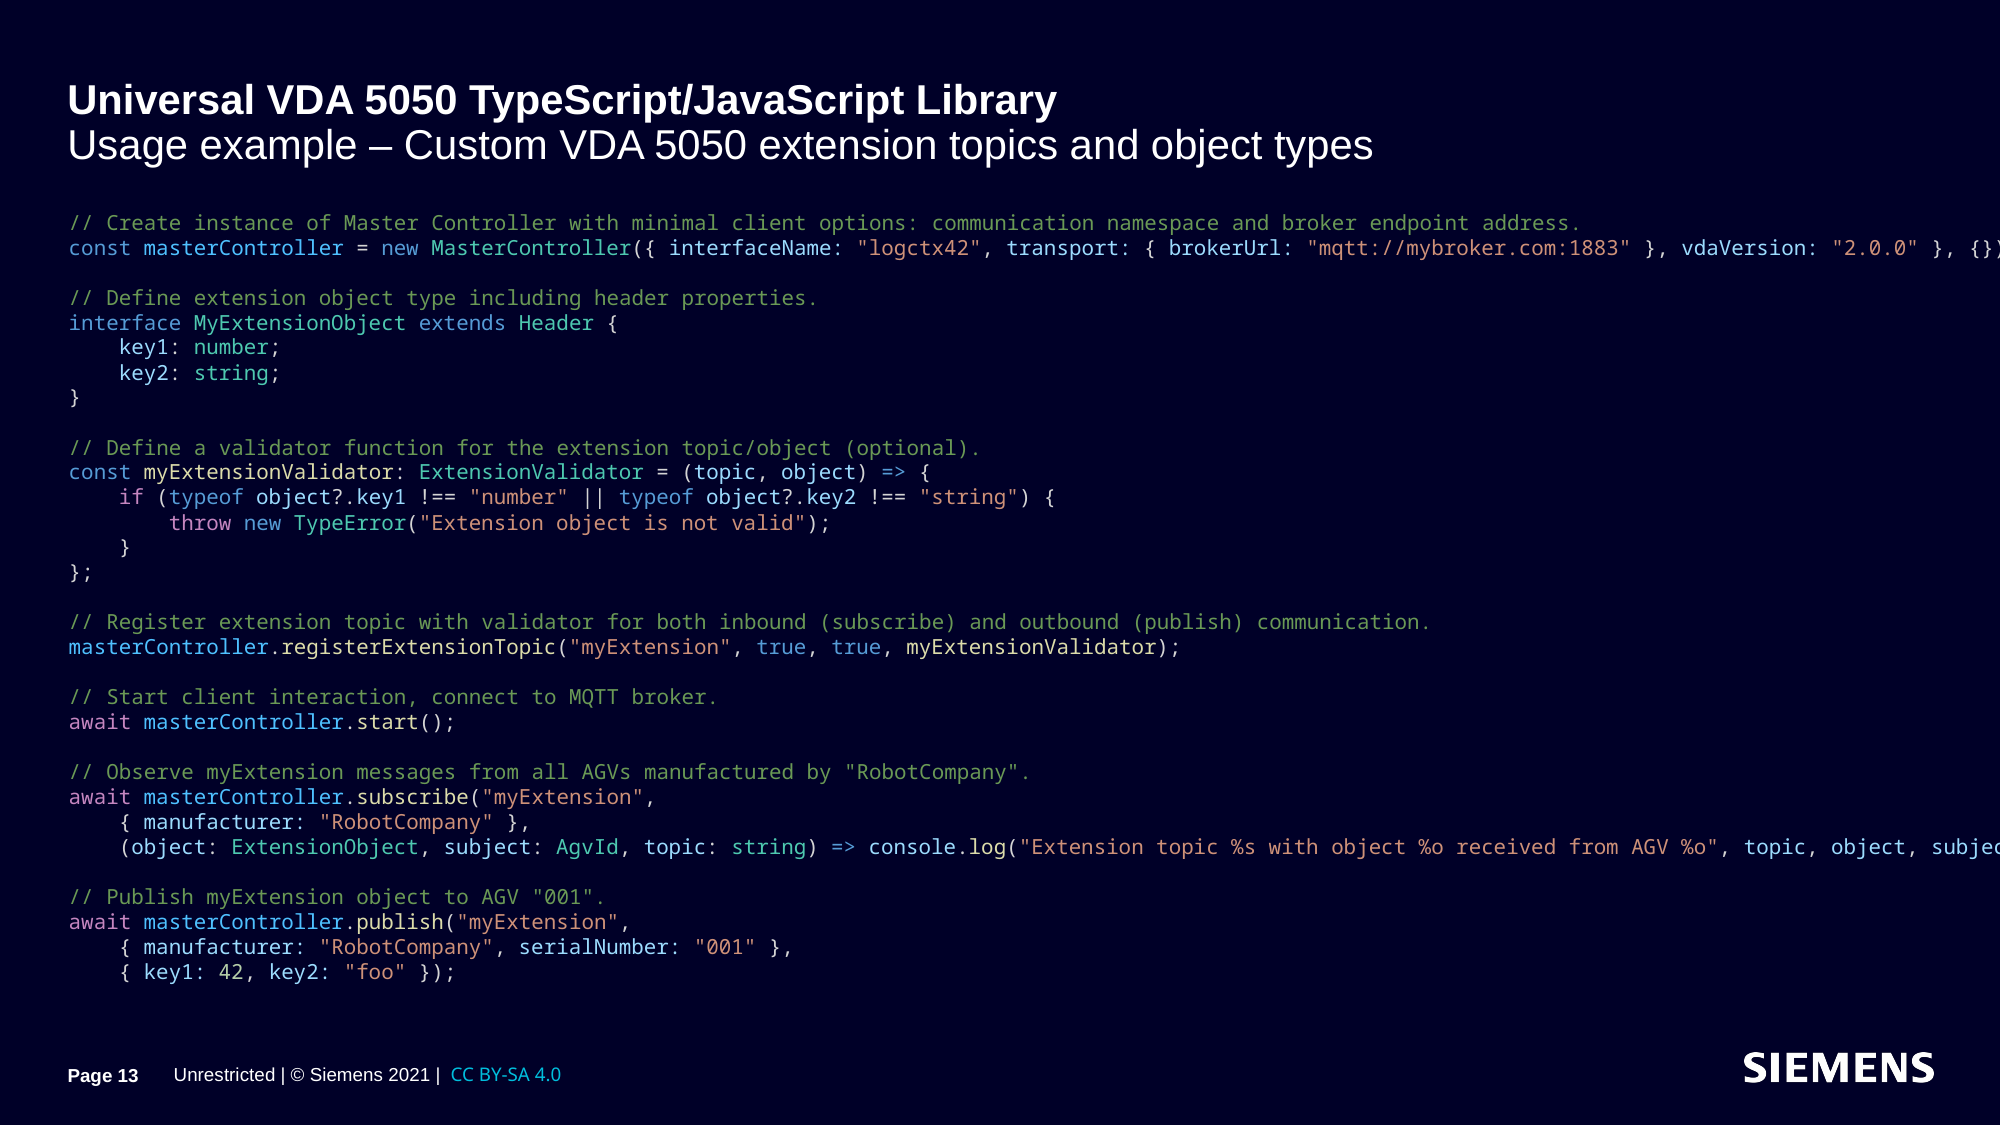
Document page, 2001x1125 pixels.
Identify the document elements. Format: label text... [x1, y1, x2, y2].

picture [1744, 1052, 1934, 1083]
text_box // Create instance of Master Controller with minimal client options: communication namespace and broker endpoint address. const masterController = new MasterController({ interfaceName: "logctx42", transport: { brokerUrl: "mqtt://mybroker.com:1883" }, vdaVersion: "2.0.0" }, {}); // Define extension object type including header properties. interface MyExtensionObject extends Header { key1: number; key2: string; } // Define a validator function for the extension topic/object (optional). const myExtensionValidator: ExtensionValidator = (topic, object) => { if (typeof object?.key1 !== "number" || typeof object?.key2 !== "string") { throw new TypeError("Extension object is not valid"); } }; // Register extension topic with validator for both inbound (subscribe) and outbound (publish) communication. masterController.registerExtensionTopic("myExtension", true, true, myExtensionValidator); // Start client interaction, connect to MQTT broker. await masterController.start(); // Observe myExtension messages from all AGVs manufactured by "RobotCompany". await masterController.subscribe("myExtension", { manufacturer: "RobotCompany" }, (object: ExtensionObject, subject: AgvId, topic: string) => console.log("Extension topic %s with object %o received from AGV %o", topic, object, subject)); // Publish myExtension object to AGV "001". await masterController.publish("myExtension", { manufacturer: "RobotCompany", serialNumber: "001" }, { key1: 42, key2: "foo" }); [18, 209, 1938, 1036]
title Universal VDA 5050 TypeScript/JavaScript Library Usage example – Custom VDA 5050 extension topics and object types [67, 78, 1686, 173]
footer Unrestricted | © Siemens 2021 | CC BY-SA 4.0 [174, 1036, 1686, 1125]
slide_number Page 13 [67, 1036, 174, 1125]
